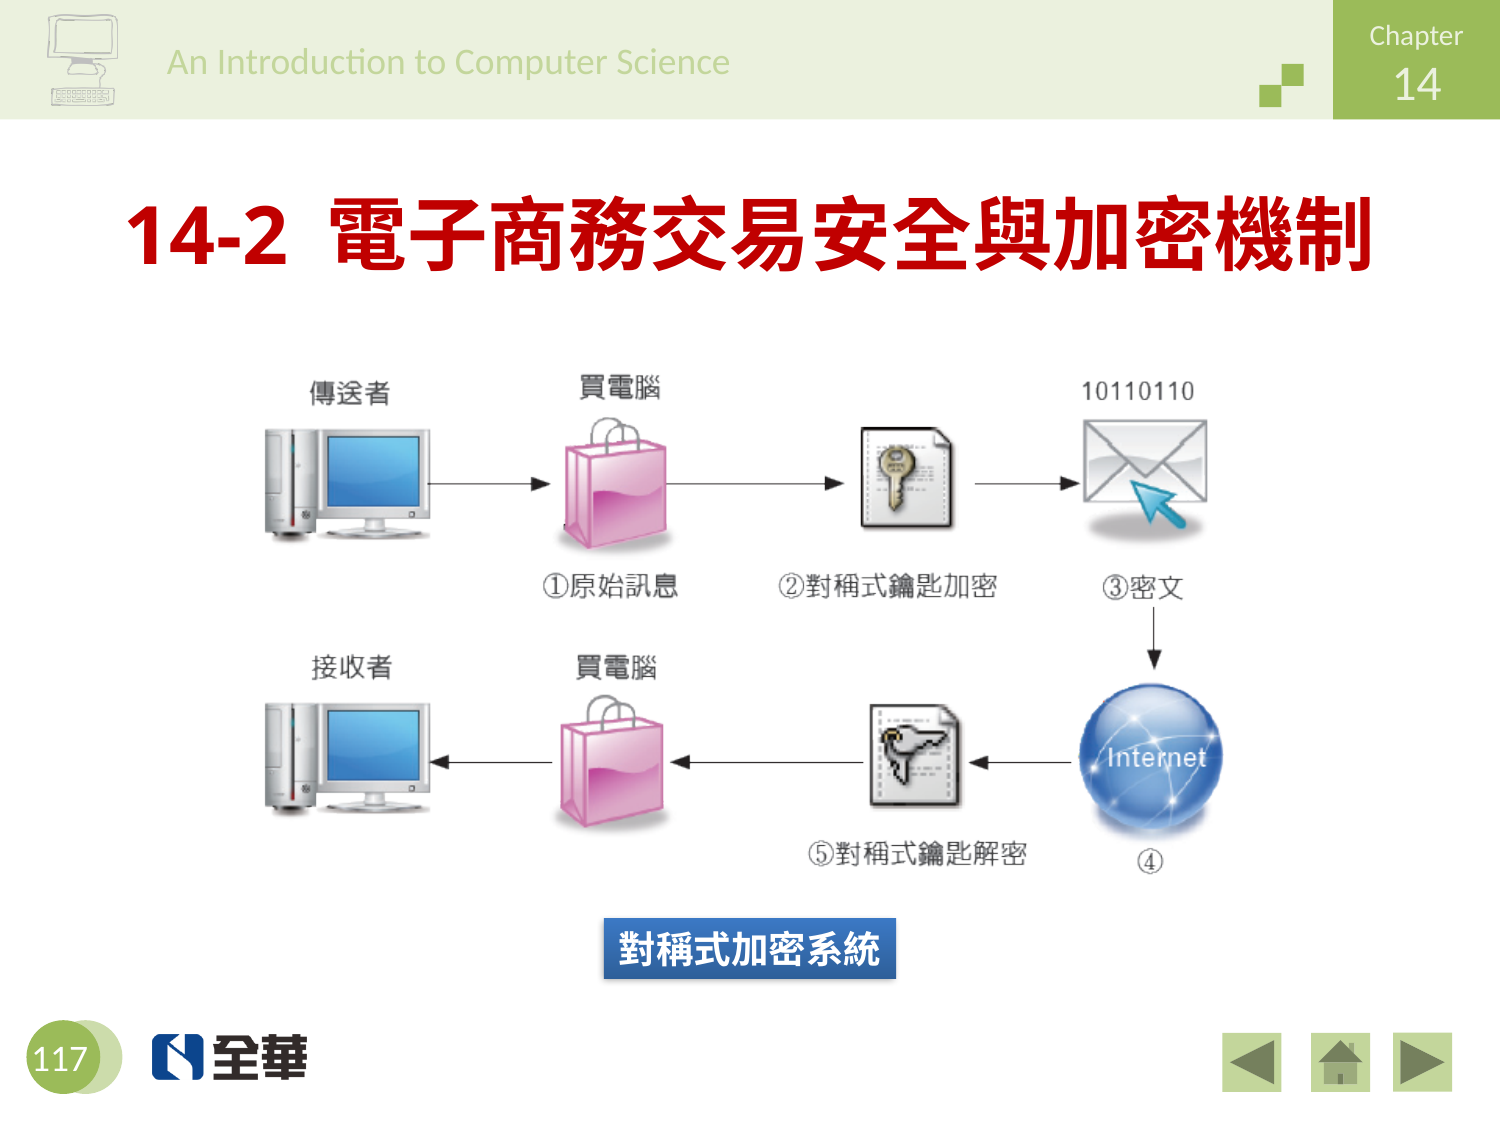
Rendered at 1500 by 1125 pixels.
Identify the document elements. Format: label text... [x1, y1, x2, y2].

picture [47, 14, 118, 106]
picture [152, 1034, 307, 1080]
title 14-2 電子商務交易安全與加密機制 [75, 138, 1425, 327]
picture [201, 355, 1273, 892]
text_box 對稱式加密系統 [603, 918, 897, 979]
